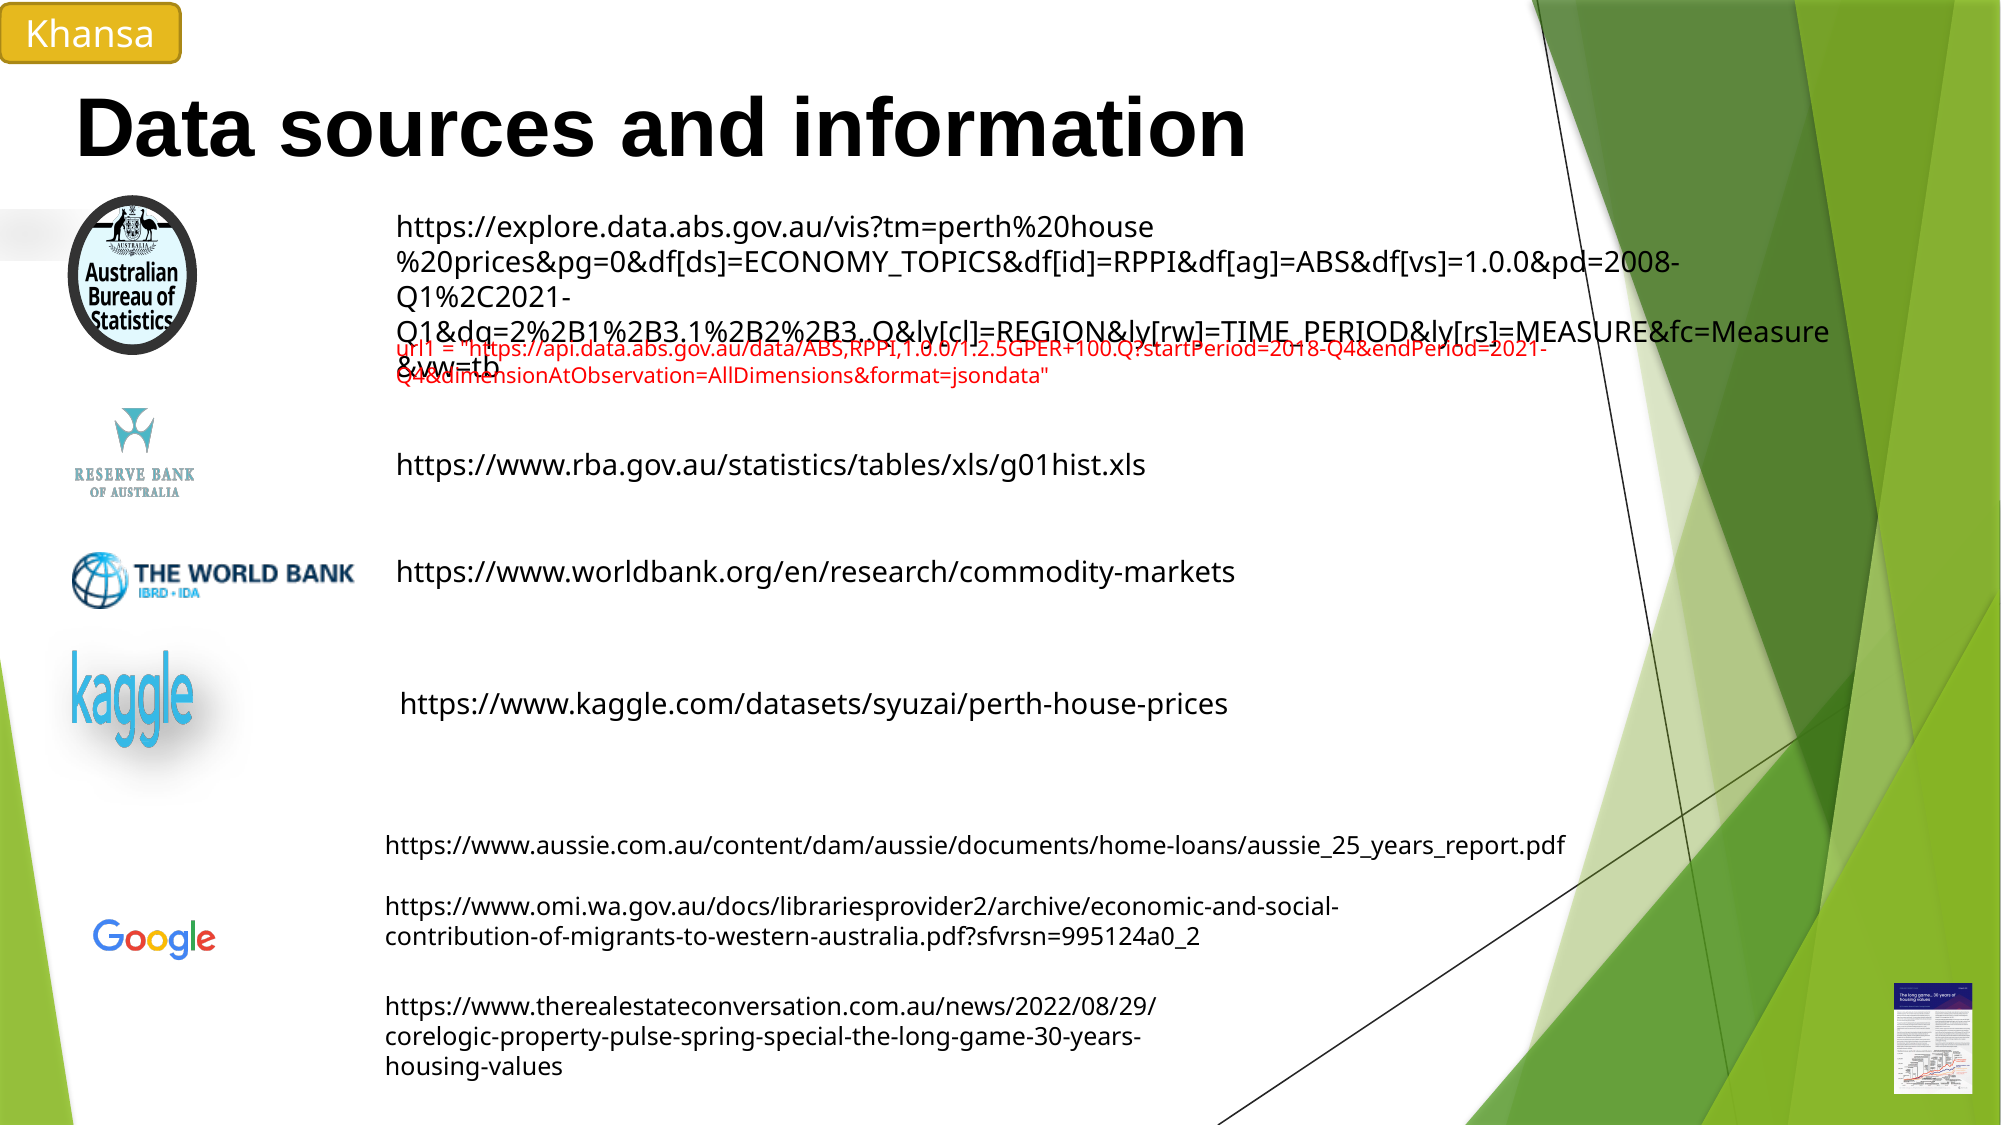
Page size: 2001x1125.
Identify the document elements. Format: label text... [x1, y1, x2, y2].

text_box Data sources and information [60, 65, 1792, 181]
text_box https://www.worldbank.org/en/research/commodity-markets [381, 545, 1383, 596]
text_box https://www.kaggle.com/datasets/syuzai/perth-house-prices [377, 677, 1386, 728]
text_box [1893, 982, 1973, 1095]
text_box https://explore.data.abs.gov.au/vis?tm=perth%20house%20prices&pg=0&df[ds]=ECONOMY_TOPICS&df[id]=RPPI&df[ag]=ABS&df[vs]=1.0.0&pd=2008-Q1%2C2021-Q1&dq=2%2B1%2B3.1%2B2%2B3..Q&ly[cl]=REGION&ly[rw]=TIME_PERIOD&ly[rs]=MEASURE&fc=Measure&vw=tb [381, 201, 1853, 391]
picture [72, 649, 193, 749]
text_box https://www.omi.wa.gov.au/docs/librariesprovider2/archive/economic-and-social-contribution-of-migrants-to-western-australia.pdf?sfvrsn=995124a0_2 [370, 882, 1438, 958]
text_box https://www.rba.gov.au/statistics/tables/xls/g01hist.xls [381, 438, 1227, 489]
text_box url1 = "https://api.data.abs.gov.au/data/ABS,RPPI,1.0.0/1.2.5GPER+100.Q?startPeriod=2018-Q4&endPeriod=2021-Q4&dimensionAtObservation=AllDimensions&format=jsondata" [381, 327, 1819, 395]
picture [92, 918, 216, 961]
text_box Khansa [0, 1, 182, 65]
text_box https://www.aussie.com.au/content/dam/aussie/documents/home-loans/aussie_25_years_report.pdf [370, 822, 2000, 867]
picture [75, 407, 194, 498]
text_box https://www.therealestateconversation.com.au/news/2022/08/29/corelogic-property-pulse-spring-special-the-long-game-30-years-housing-values [370, 983, 1260, 1088]
picture [72, 552, 358, 610]
picture [72, 199, 193, 351]
